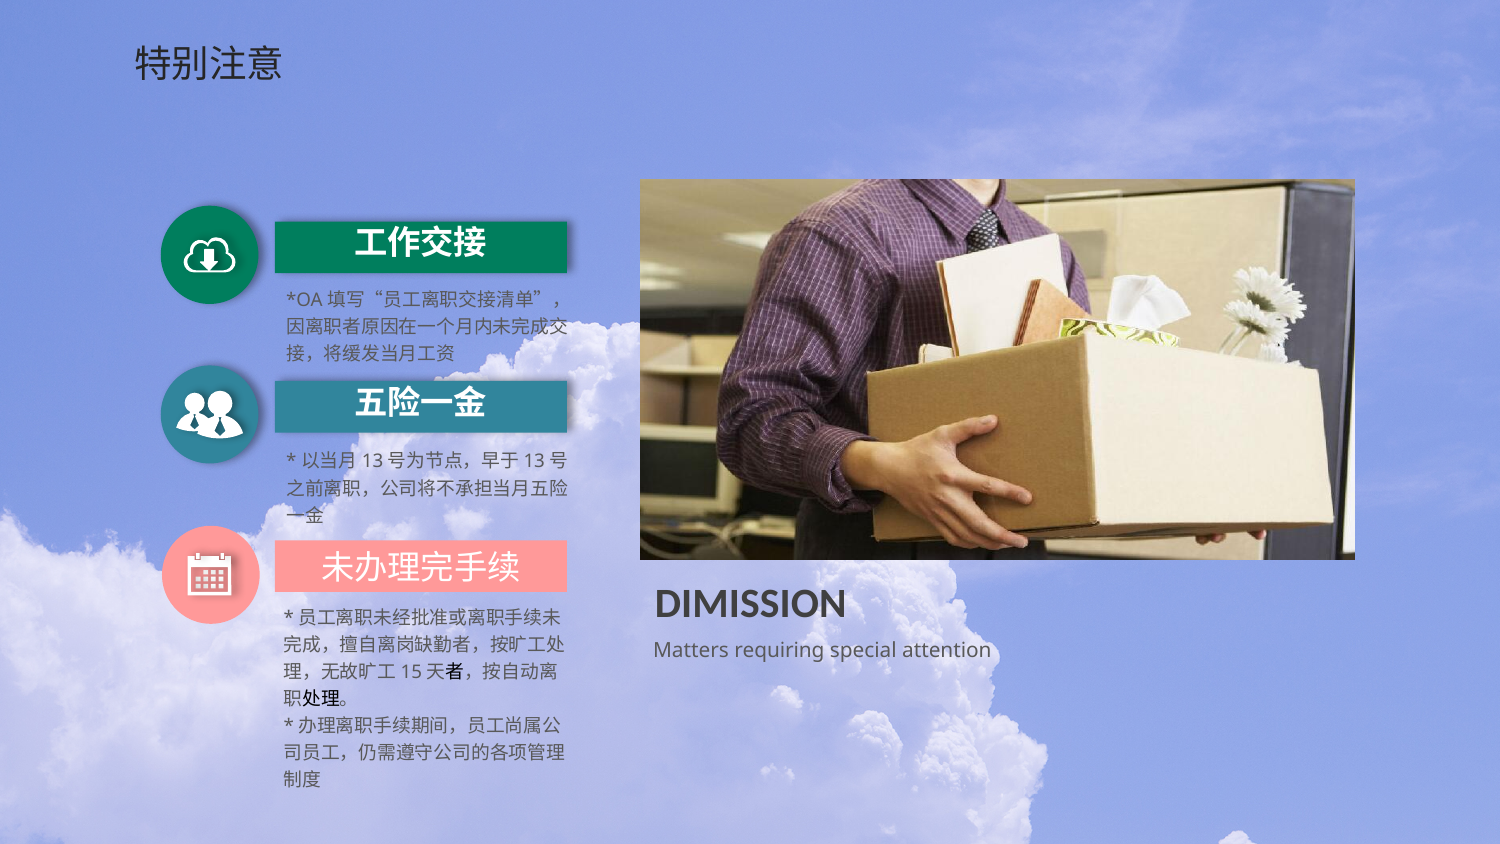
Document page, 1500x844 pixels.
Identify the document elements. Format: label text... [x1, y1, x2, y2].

text_box *员工离职未经批准或离职手续未完成，擅自离岗缺勤者，按旷工处理，无故旷工15天者，按自动离职处理。 *办理离职手续期间，员工尚属公司员工，仍需遵守公司的各项管理制度 [272, 595, 586, 796]
text_box [161, 525, 260, 624]
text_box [160, 365, 259, 464]
text_box DIMISSION [643, 585, 1071, 623]
text_box [0, 0, 1500, 844]
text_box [187, 552, 232, 596]
text_box *以当月13号为节点，早于13号之前离职，公司将不承担当月五险一金 [275, 439, 585, 532]
picture [640, 179, 1355, 561]
text_box 五险一金 [274, 380, 567, 433]
text_box Matters requiring special attention [641, 623, 1318, 668]
text_box 工作交接 [274, 221, 567, 274]
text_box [160, 205, 259, 305]
text_box 未办理完手续 [274, 540, 567, 592]
text_box *OA填写“员工离职交接清单”，因离职者原因在一个月内未完成交接，将缓发当月工资 [275, 277, 585, 370]
text_box 特别注意 [119, 32, 300, 93]
